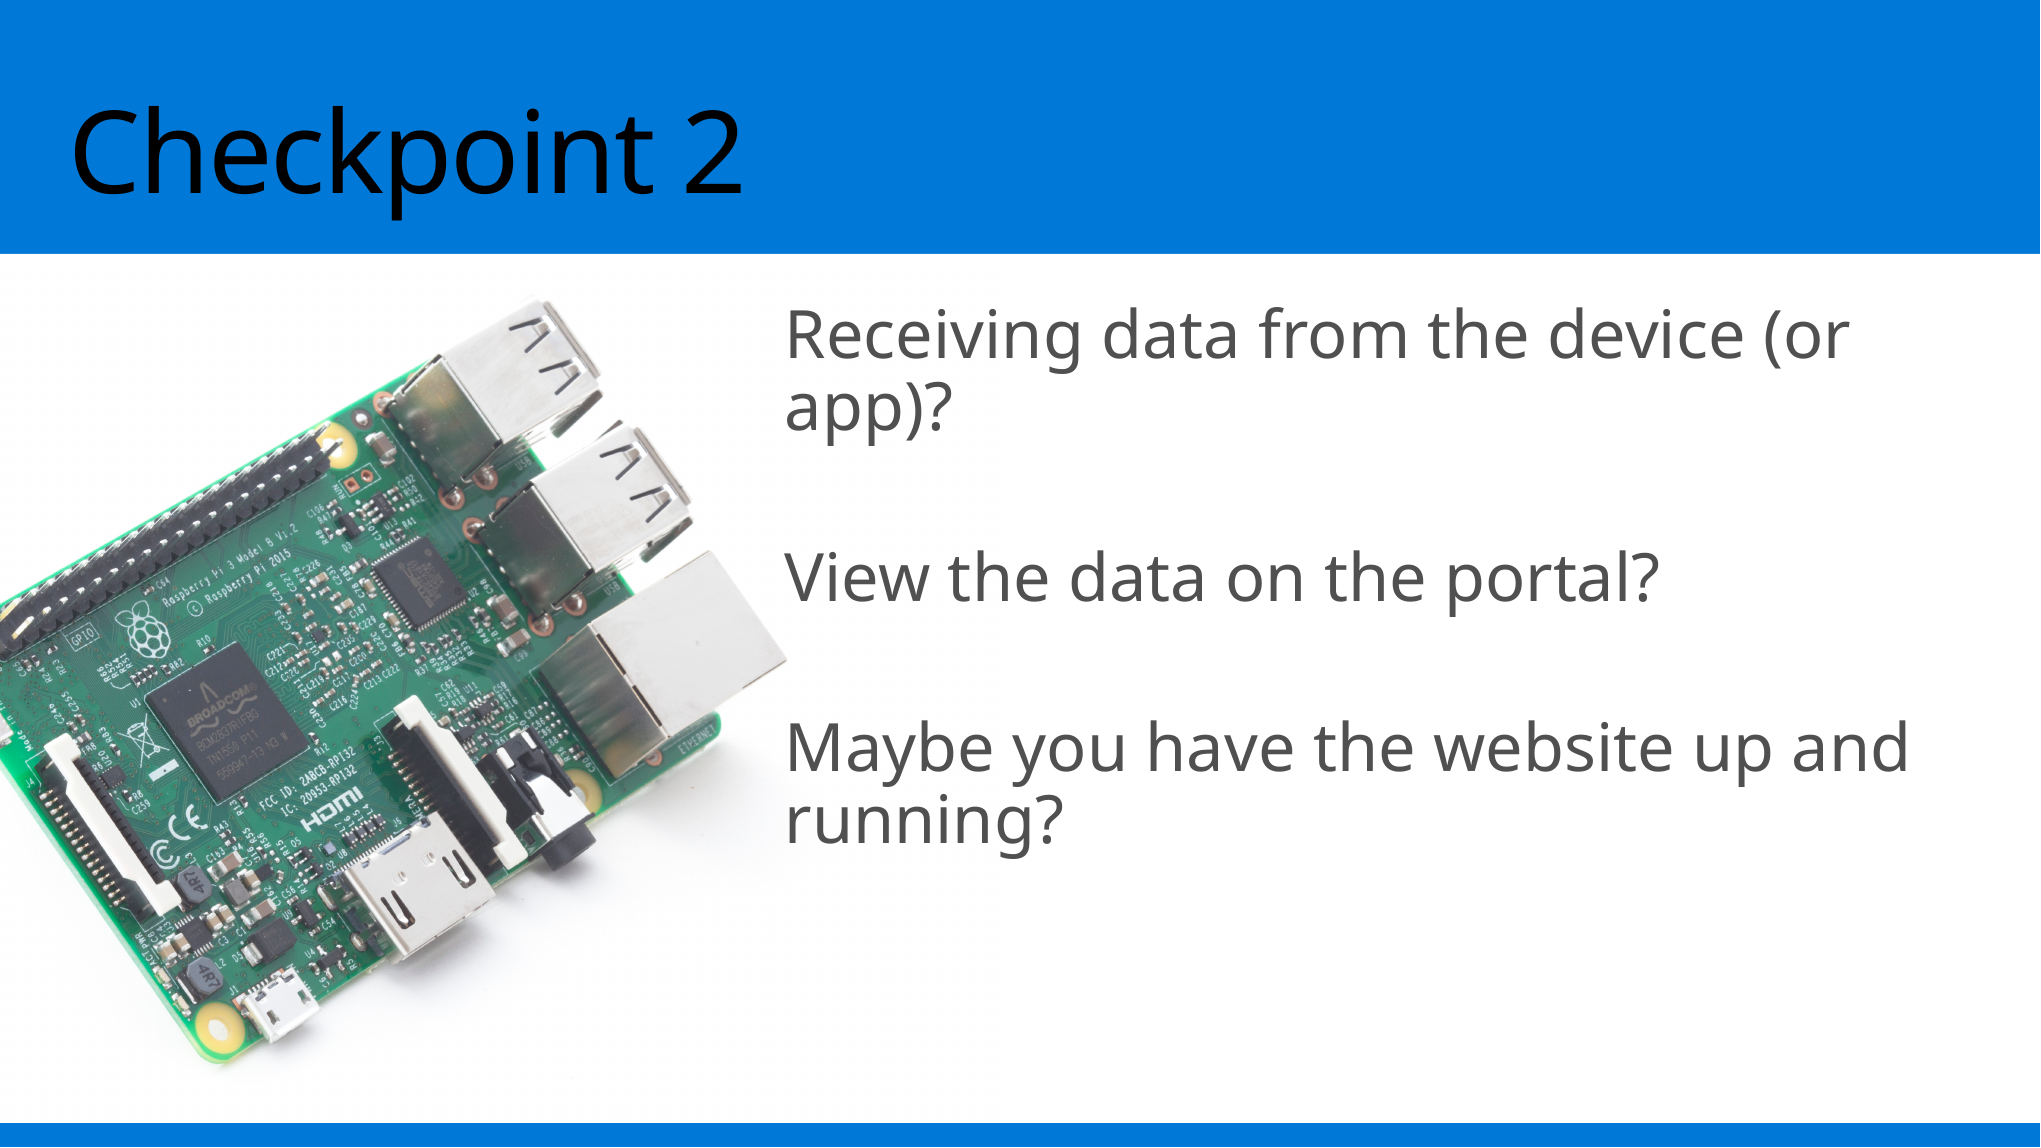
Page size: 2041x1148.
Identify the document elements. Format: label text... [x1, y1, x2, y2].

text_box [0, 253, 2041, 1124]
text_box Receiving data from the device (or app)? View the data on the portal? Maybe you have the website up and running? [1003, 293, 1980, 1037]
picture [0, 273, 1003, 1124]
title Checkpoint 2 [45, 79, 1996, 230]
